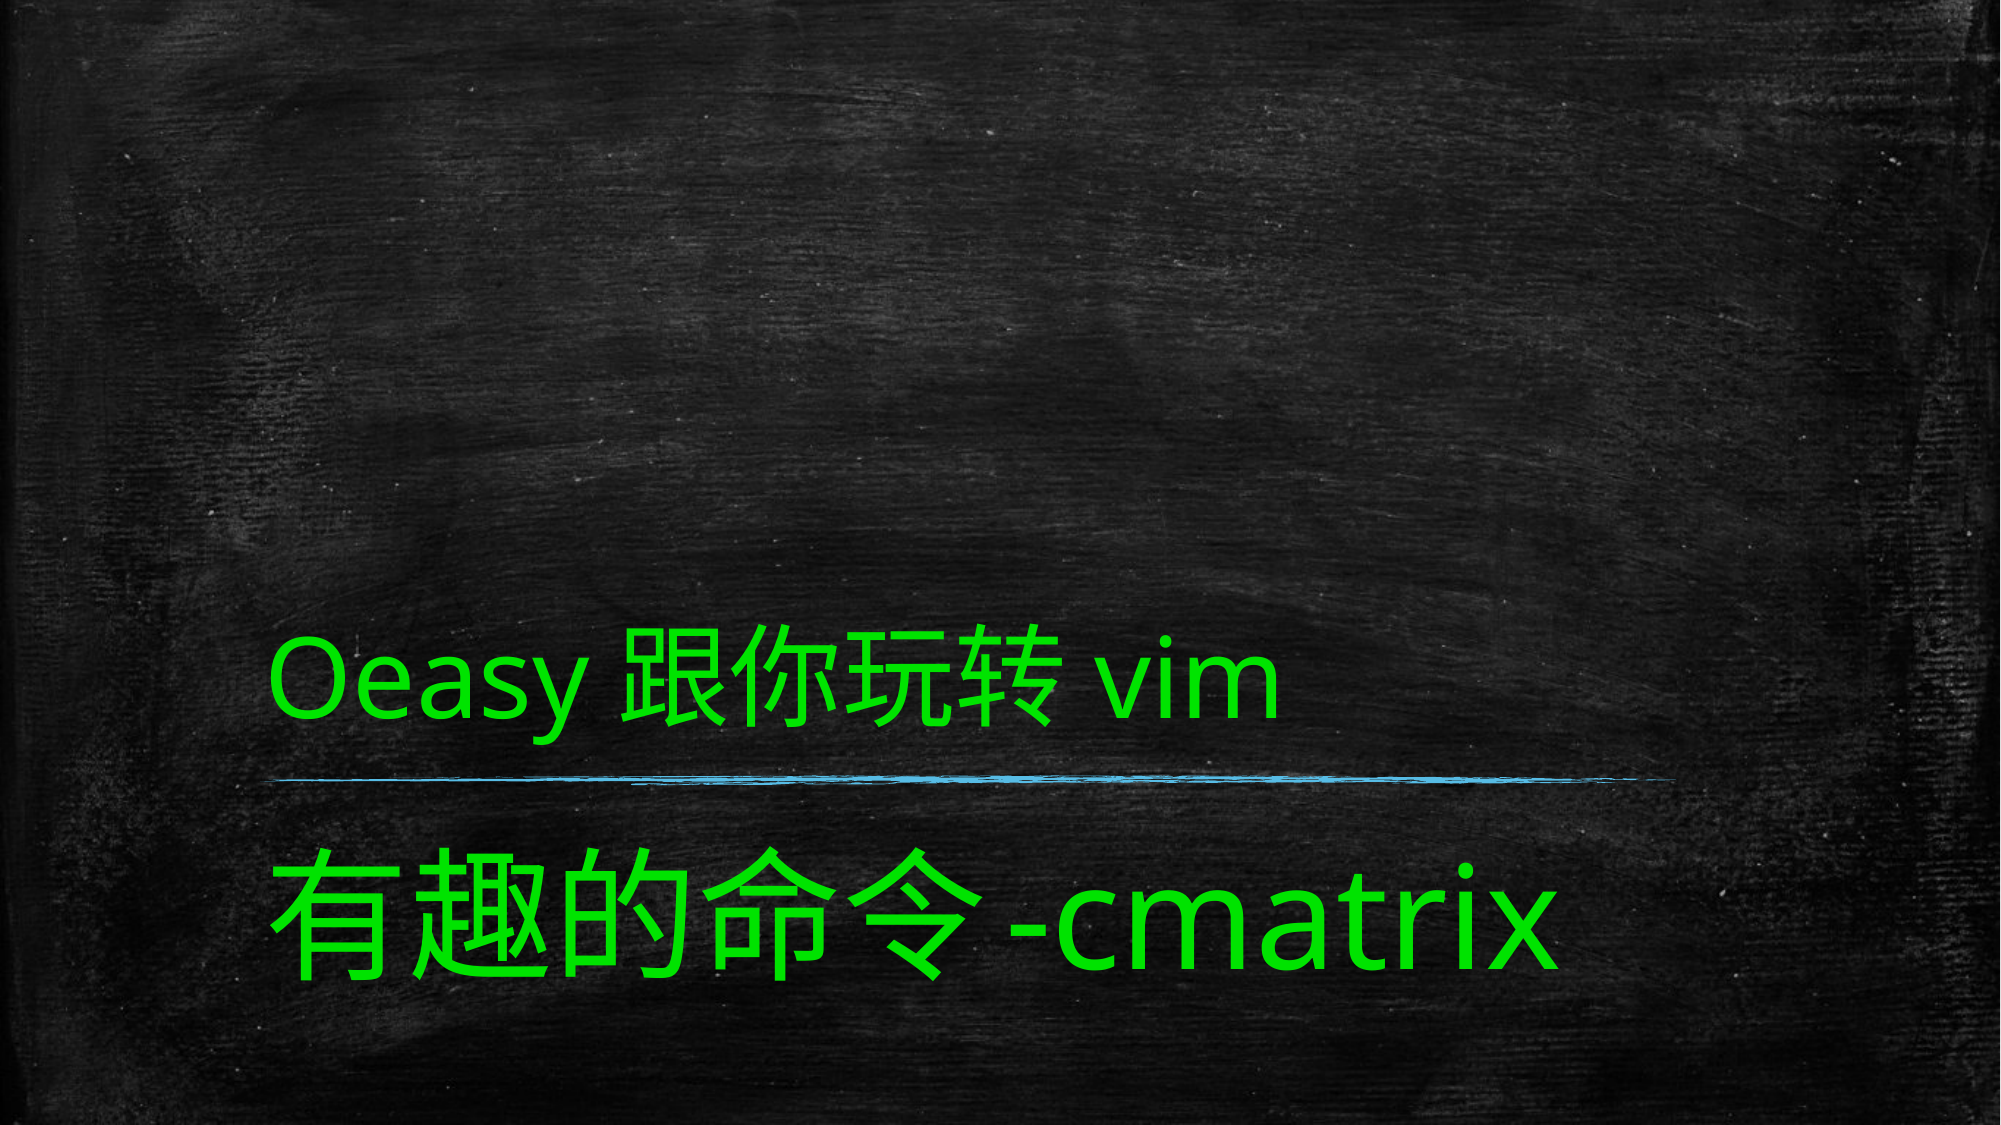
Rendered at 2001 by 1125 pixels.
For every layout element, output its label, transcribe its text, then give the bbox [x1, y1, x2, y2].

subtitle 有趣的命令-cmatrix [249, 837, 1751, 1013]
title Oeasy跟你玩转vim [249, 312, 1751, 750]
